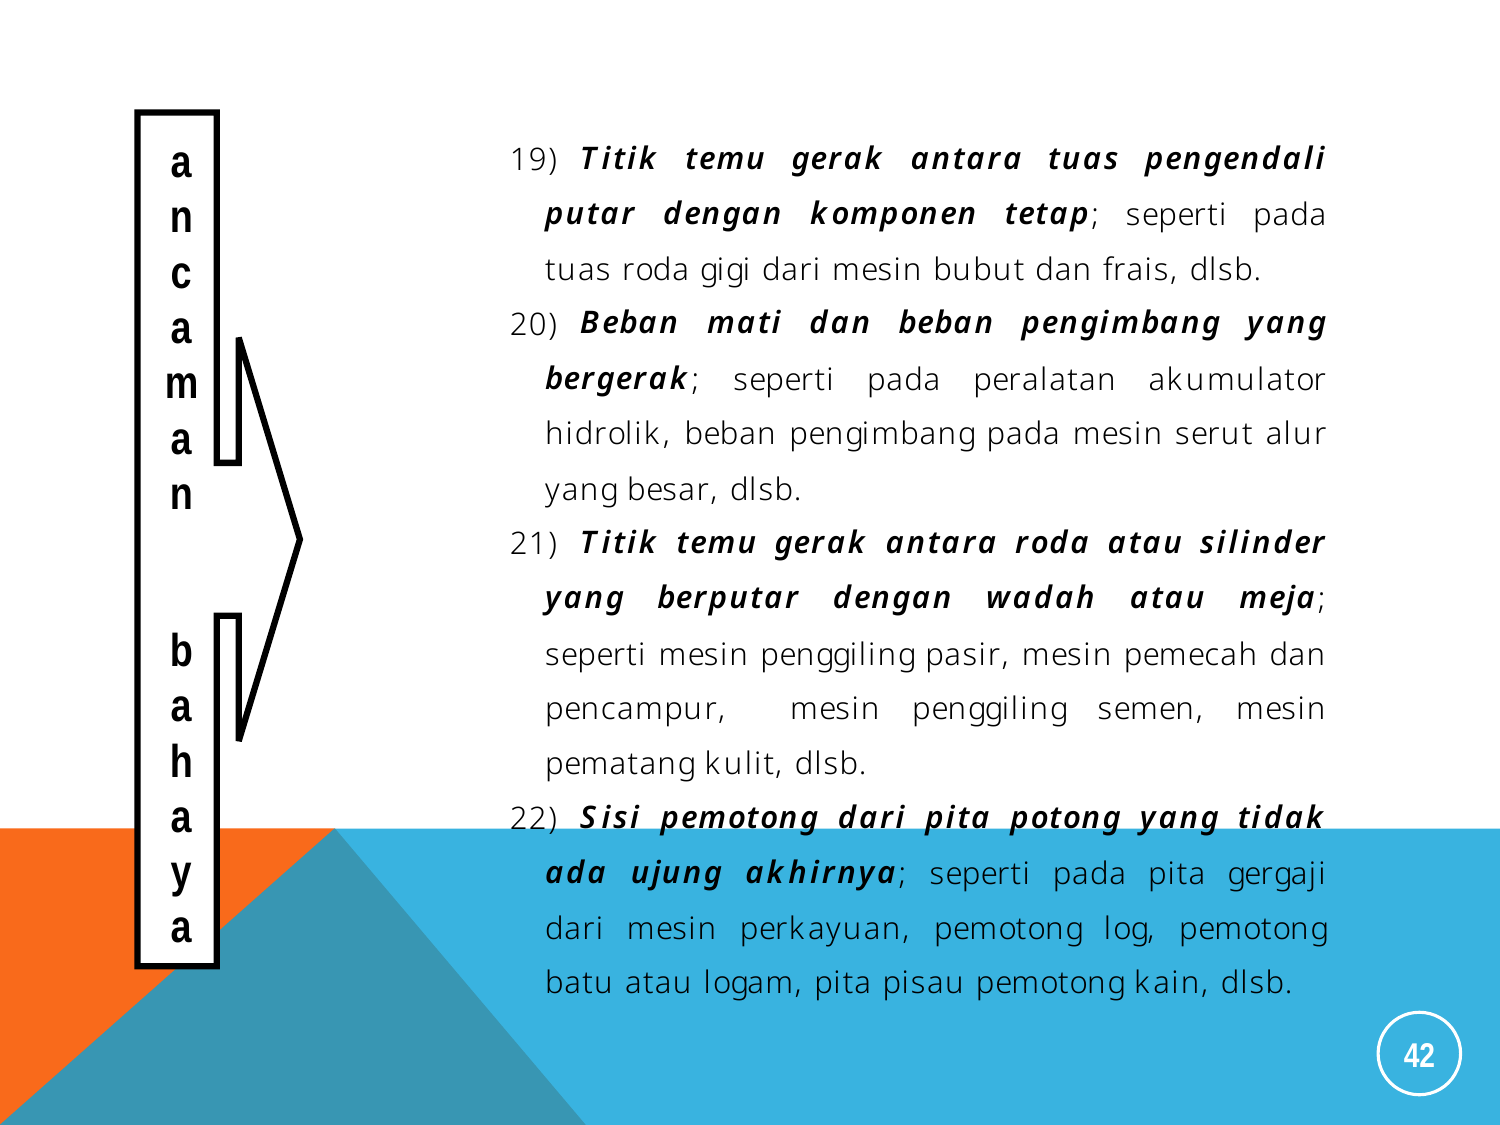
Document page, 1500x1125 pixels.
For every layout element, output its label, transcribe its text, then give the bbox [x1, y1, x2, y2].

text_box ancaman bahaya [149, 123, 213, 960]
slide_number 42 [1376, 1010, 1463, 1097]
text_box [137, 112, 300, 967]
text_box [509, 135, 1329, 1015]
